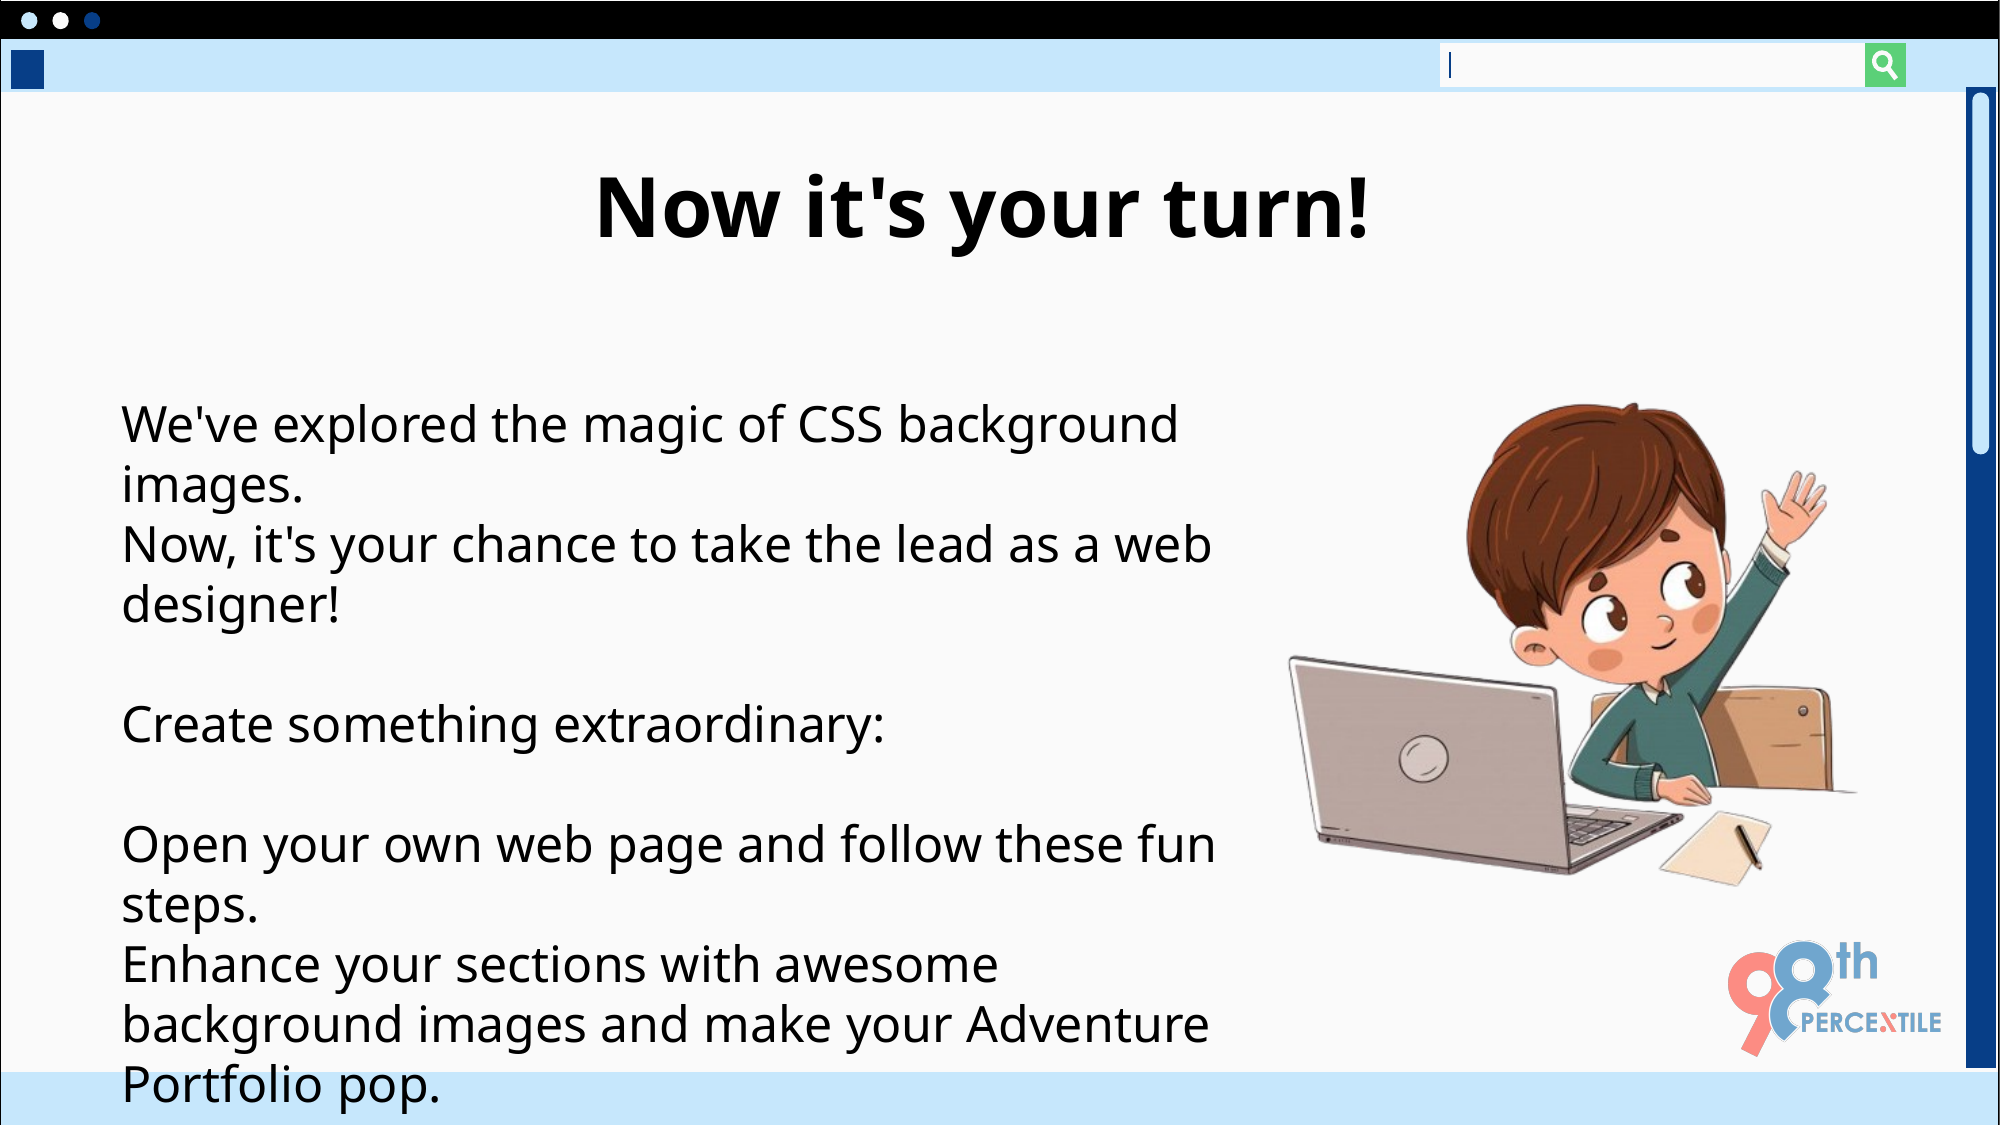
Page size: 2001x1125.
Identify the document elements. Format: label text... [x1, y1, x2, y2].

text_box We've explored the magic of CSS background images. Now, it's your chance to take the lead as a web designer! Create something extraordinary: Open your own web page and follow these fun steps. Enhance your sections with awesome background images and make your Adventure Portfolio pop. Show off your creativity and make it shine! [106, 384, 1282, 1125]
picture [1243, 306, 1944, 1061]
title Now it's your turn! [43, 139, 1921, 305]
